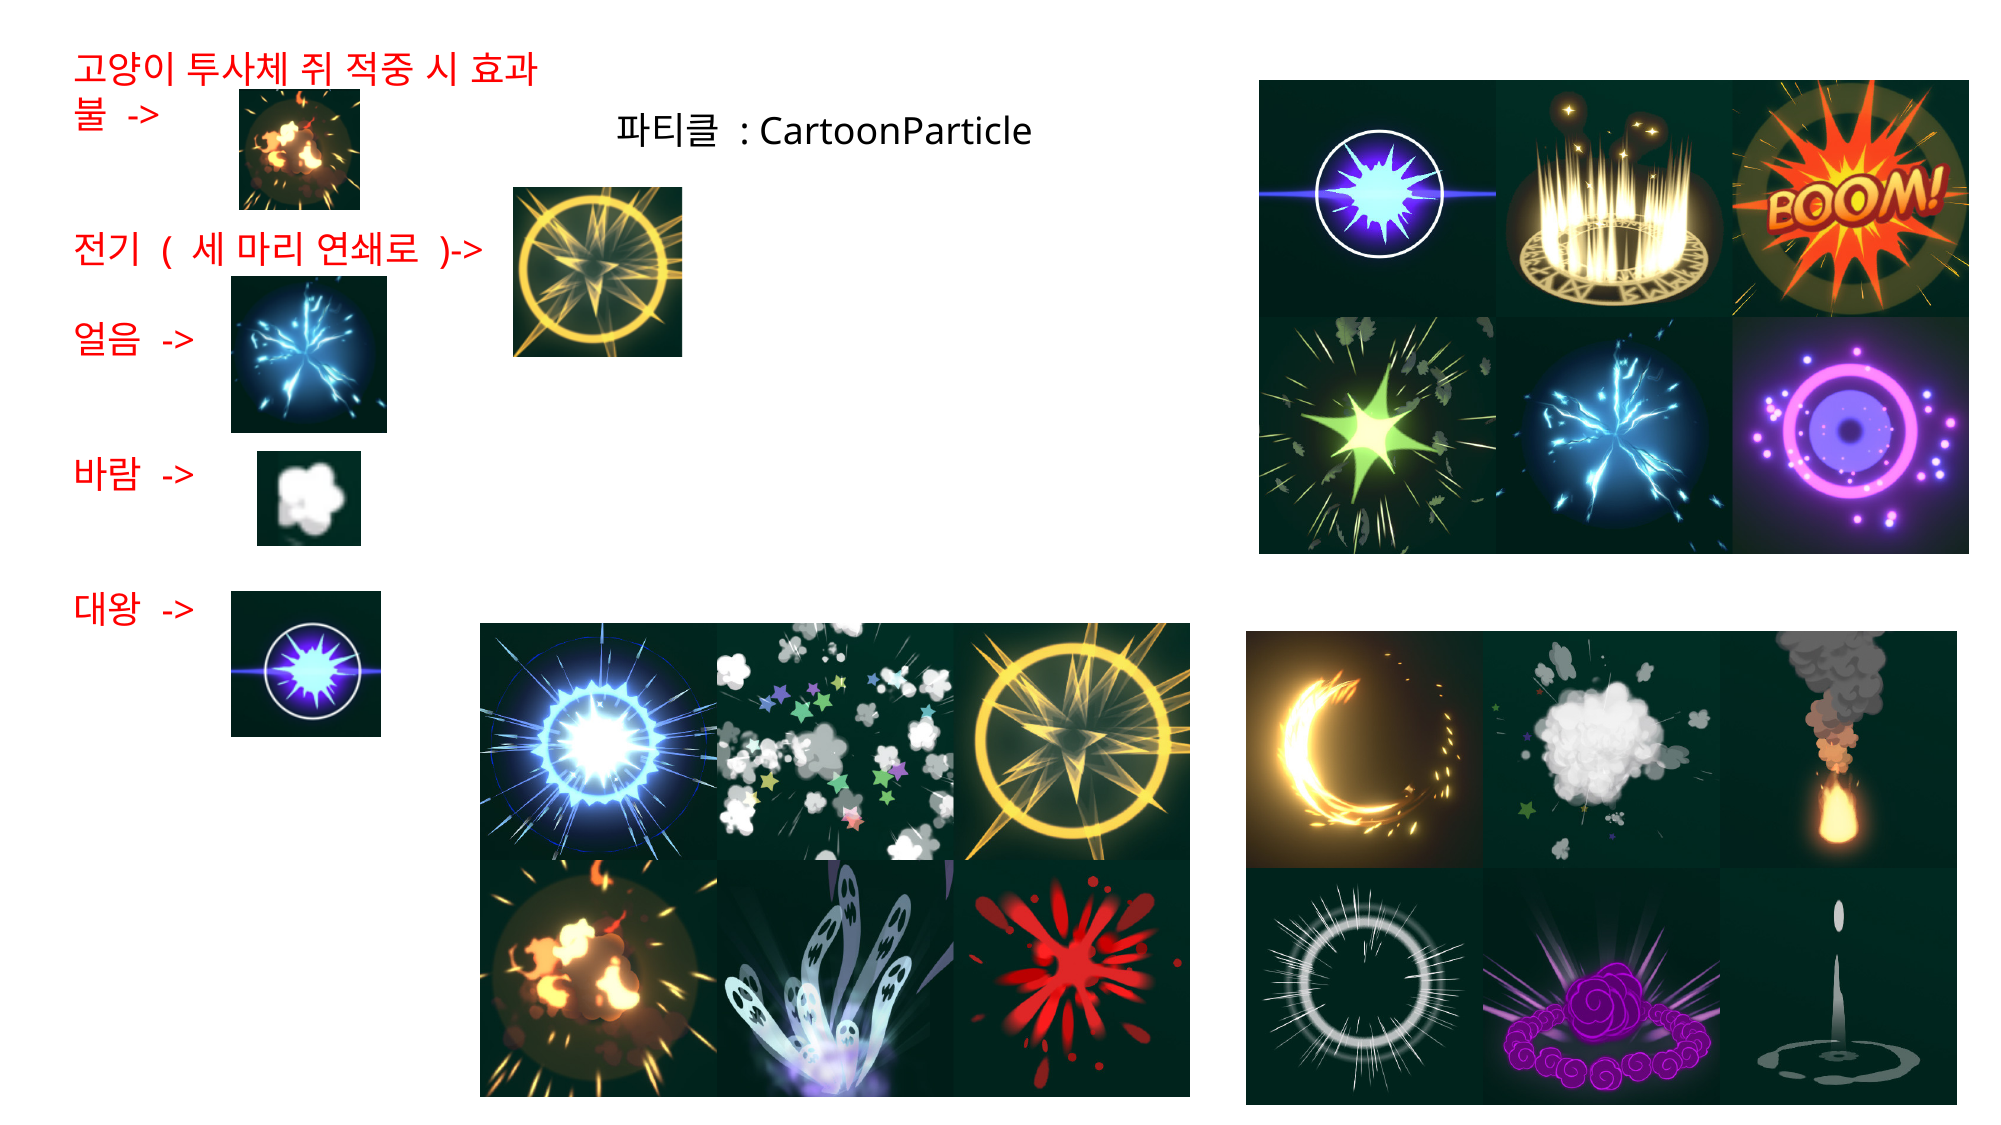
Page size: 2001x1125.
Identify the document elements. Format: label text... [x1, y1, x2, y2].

picture [257, 451, 361, 546]
picture [231, 89, 360, 210]
picture [231, 591, 381, 737]
text_box 파티클 : CartoonParticle [768, 100, 1259, 160]
text_box 고양이 투사체 쥐 적중 시 효과 불 -> 전기 ( 세 마리 연쇄로 )-> 얼음 -> 바람 -> 대왕 -> [58, 38, 768, 639]
picture [480, 623, 1190, 1097]
picture [1246, 631, 1957, 1105]
picture [513, 187, 686, 357]
picture [231, 275, 387, 433]
picture [1259, 80, 1969, 554]
